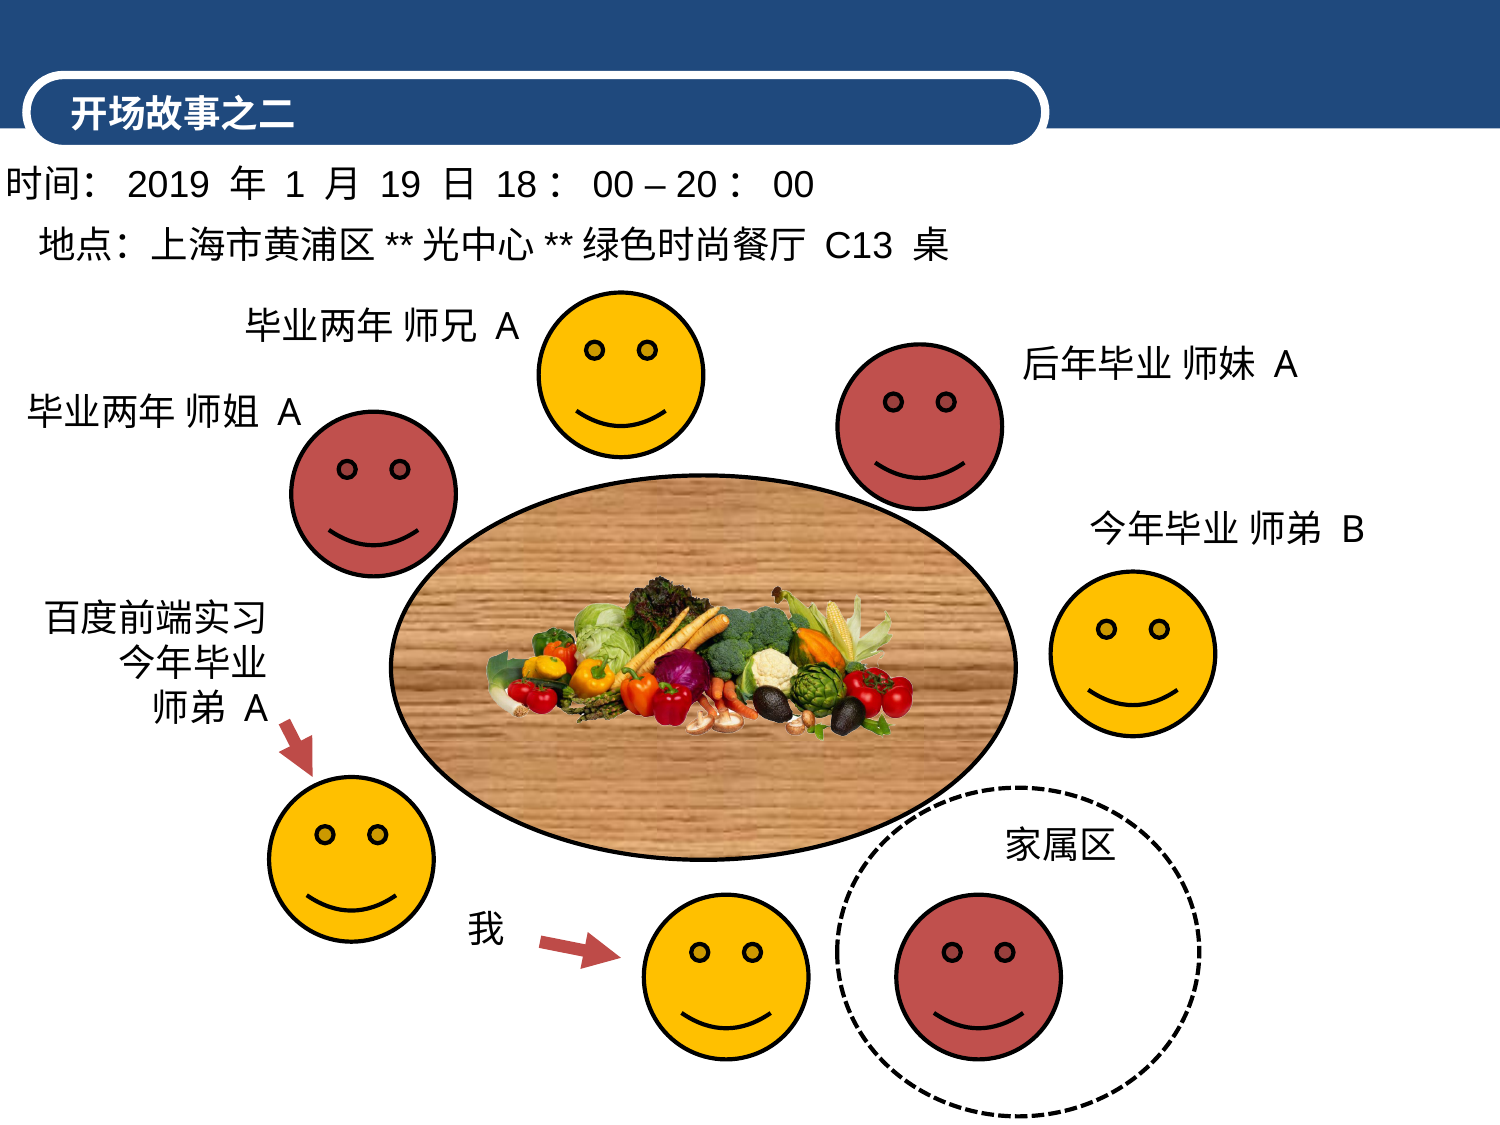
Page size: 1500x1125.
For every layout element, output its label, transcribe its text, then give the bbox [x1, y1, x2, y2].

text_box 毕业两年 师姐 A [11, 380, 317, 441]
text_box [1048, 569, 1218, 739]
text_box 地点：上海市黄浦区**光中心**绿色时尚餐厅 C13 桌 [23, 213, 965, 274]
text_box [835, 785, 1202, 1119]
text_box [641, 892, 811, 1062]
text_box [835, 342, 1005, 512]
picture [486, 575, 914, 741]
text_box [0, 0, 1500, 131]
text_box [388, 473, 1018, 862]
text_box [266, 774, 436, 944]
text_box 时间：2019 年 1 月 19 日 18：00 – 20：00 [0, 153, 830, 213]
text_box [536, 290, 706, 460]
text_box [289, 409, 459, 579]
text_box 我 [453, 897, 521, 957]
text_box 开场故事之二 [56, 82, 920, 143]
text_box 家属区 [1121, 813, 1133, 821]
text_box 毕业两年 师兄 A [229, 294, 535, 354]
text_box [24, 72, 1048, 152]
text_box 百度前端实习 今年毕业 师弟 A [28, 586, 283, 737]
text_box 后年毕业 师妹 A [1008, 332, 1313, 393]
text_box 今年毕业 师弟 B [1075, 498, 1381, 558]
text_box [539, 941, 622, 959]
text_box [283, 721, 313, 778]
